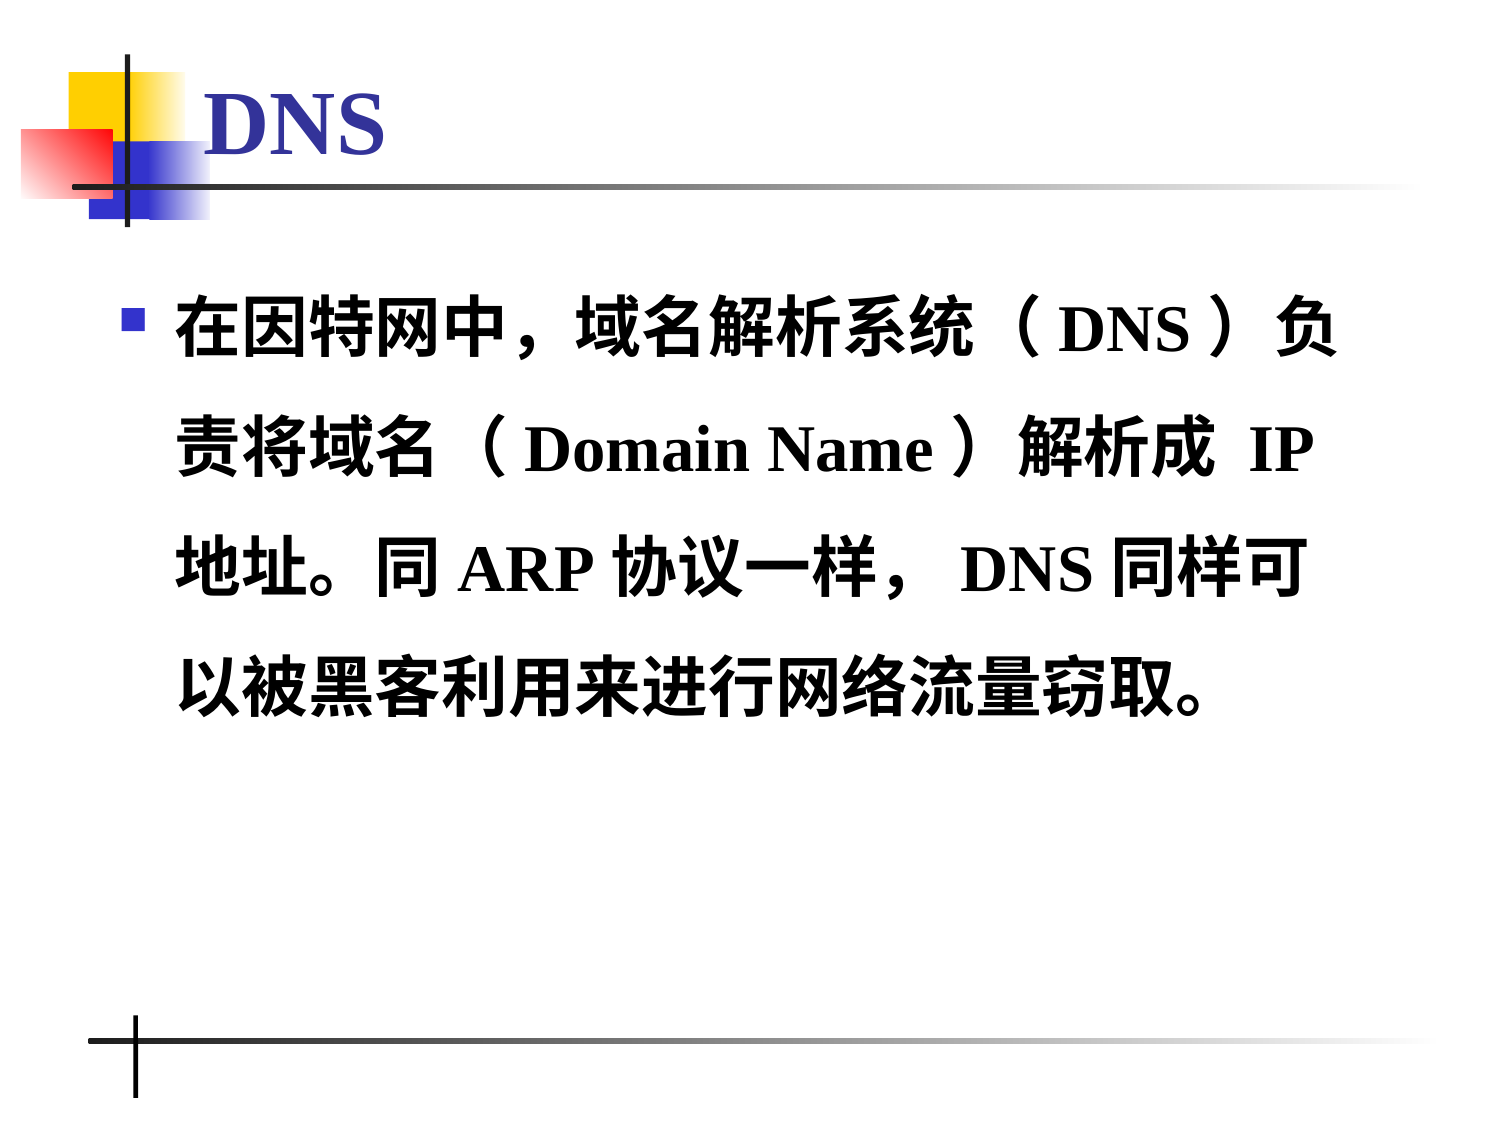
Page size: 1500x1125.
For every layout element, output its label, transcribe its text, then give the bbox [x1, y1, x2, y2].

list 在因特网中，域名解析系统（DNS）负责将域名（Domain Name）解析成 IP 地址。同ARP协议一样，DNS同样可以被黑客利用来进行网络流量窃取。 [103, 237, 1379, 913]
title DNS [188, 23, 1468, 181]
